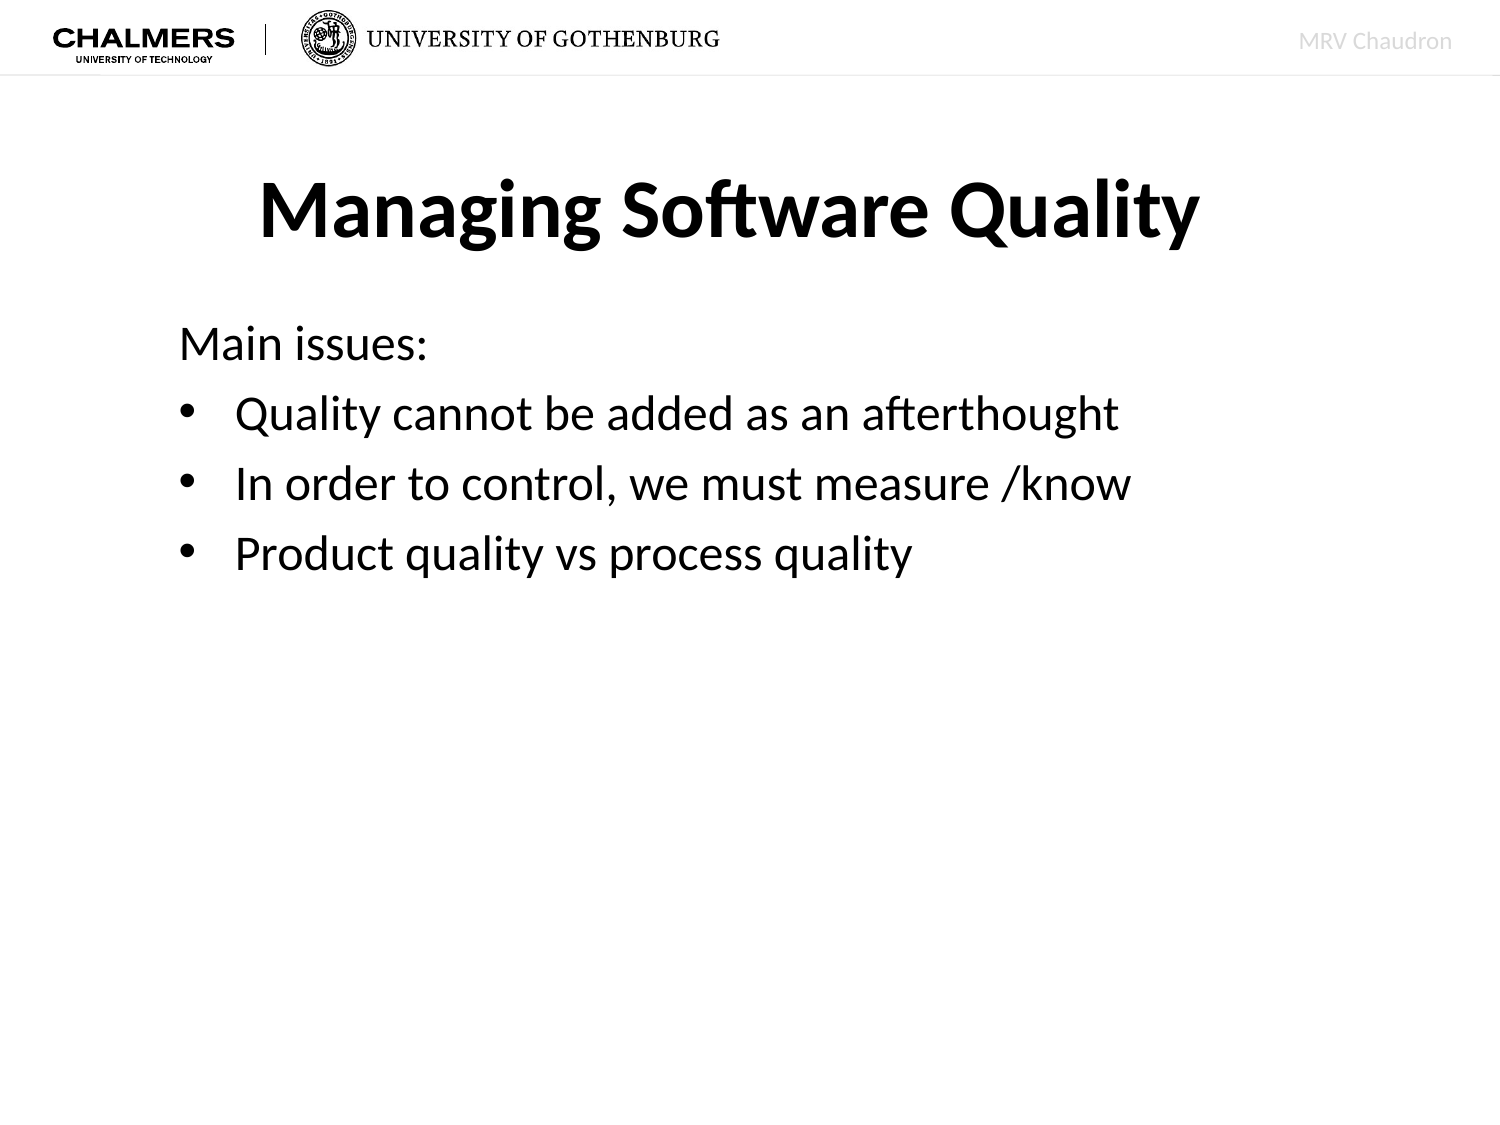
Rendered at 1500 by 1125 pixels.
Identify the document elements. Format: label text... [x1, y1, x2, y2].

picture [301, 10, 720, 67]
subtitle Main issues: Quality cannot be added as an afterthought In order to control, we must measure /know Product quality vs process quality [163, 302, 1353, 589]
title Managing Software Quality [108, 125, 1353, 283]
